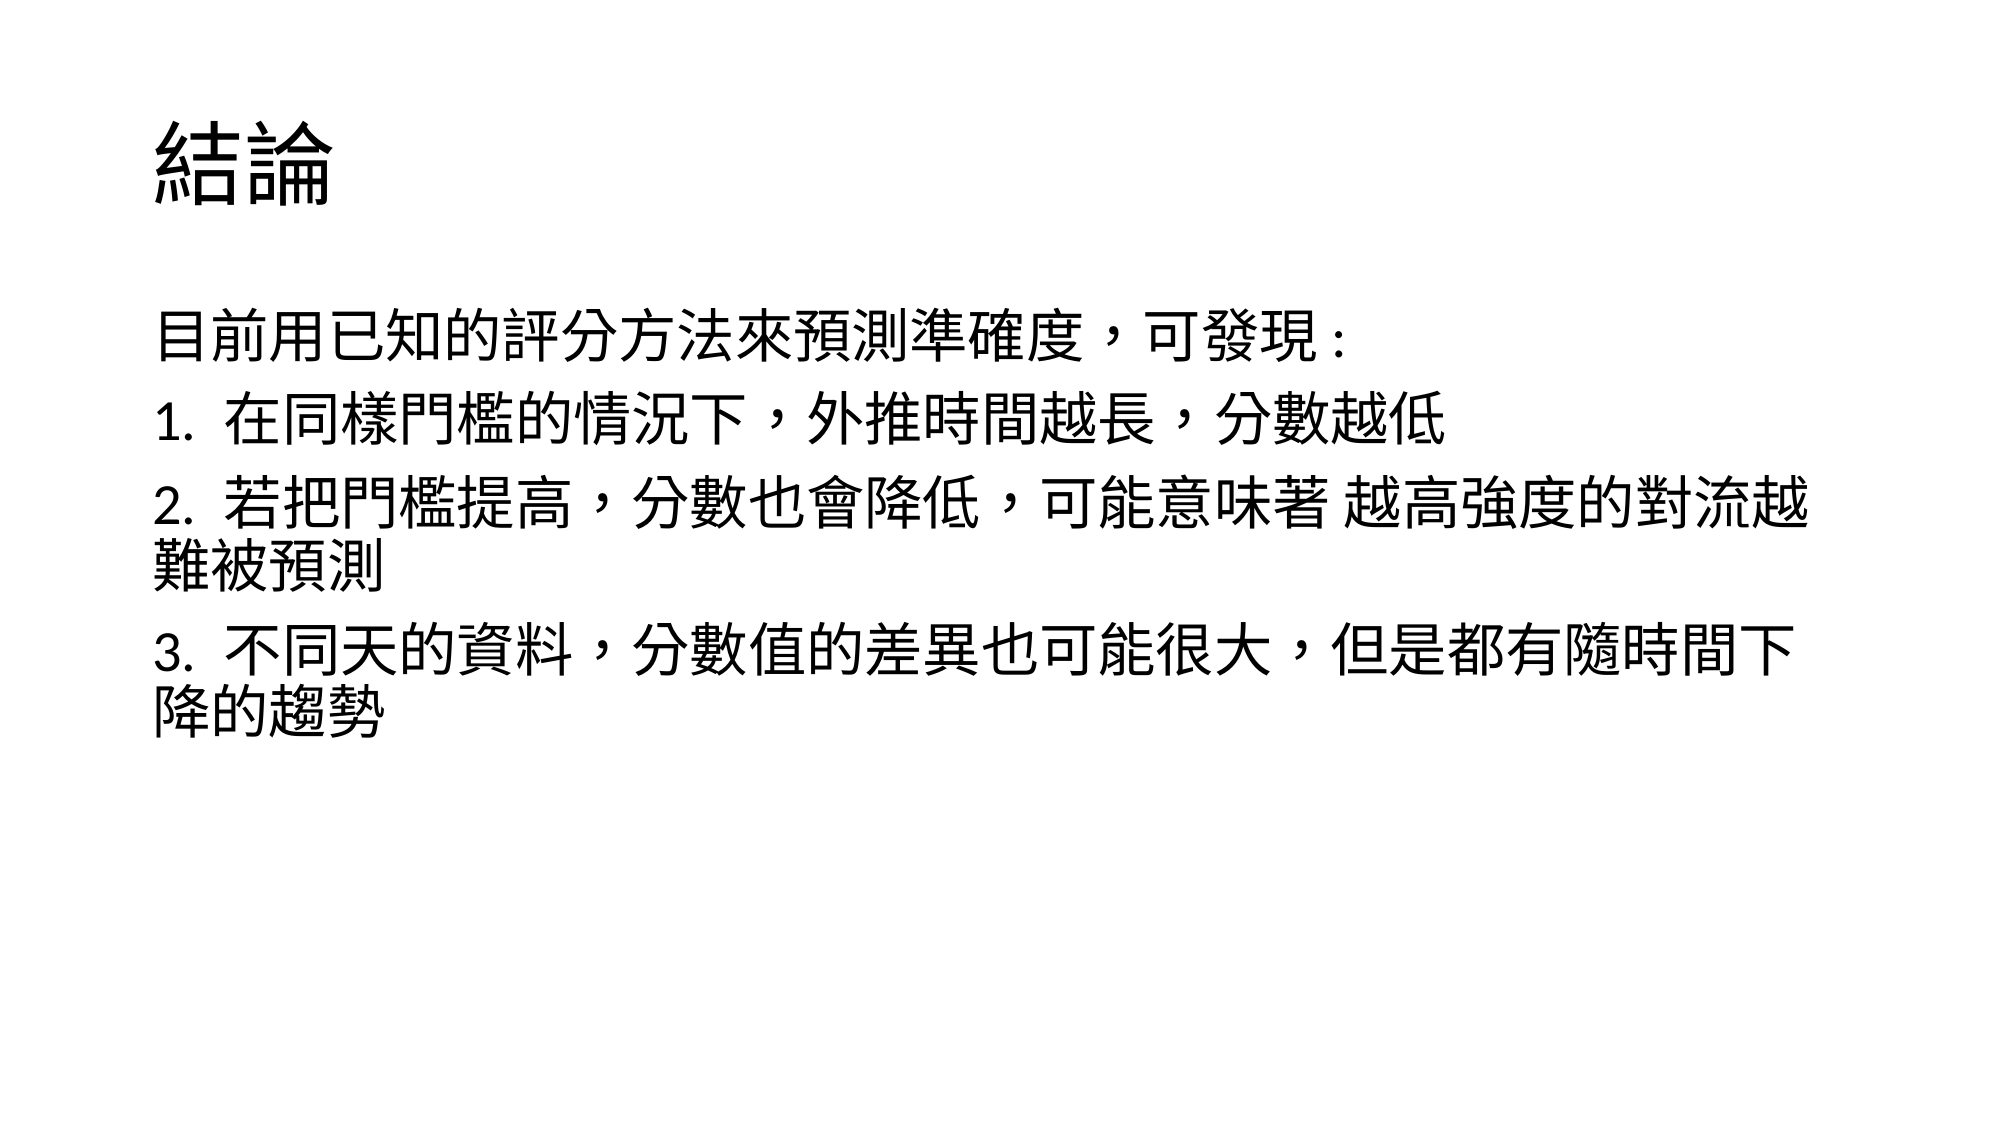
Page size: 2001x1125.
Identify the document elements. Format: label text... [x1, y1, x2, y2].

title 結論 [137, 59, 1863, 278]
list 目前用已知的評分方法來預測準確度，可發現: 1. 在同樣門檻的情況下，外推時間越長，分數越低 2. 若把門檻提高，分數也會降低，可能意味著 越高強度的對流越難被預測 3. 不同天的資料，分數值的差異也可能很大，但是都有隨時間下降的趨勢 [137, 299, 1863, 1014]
